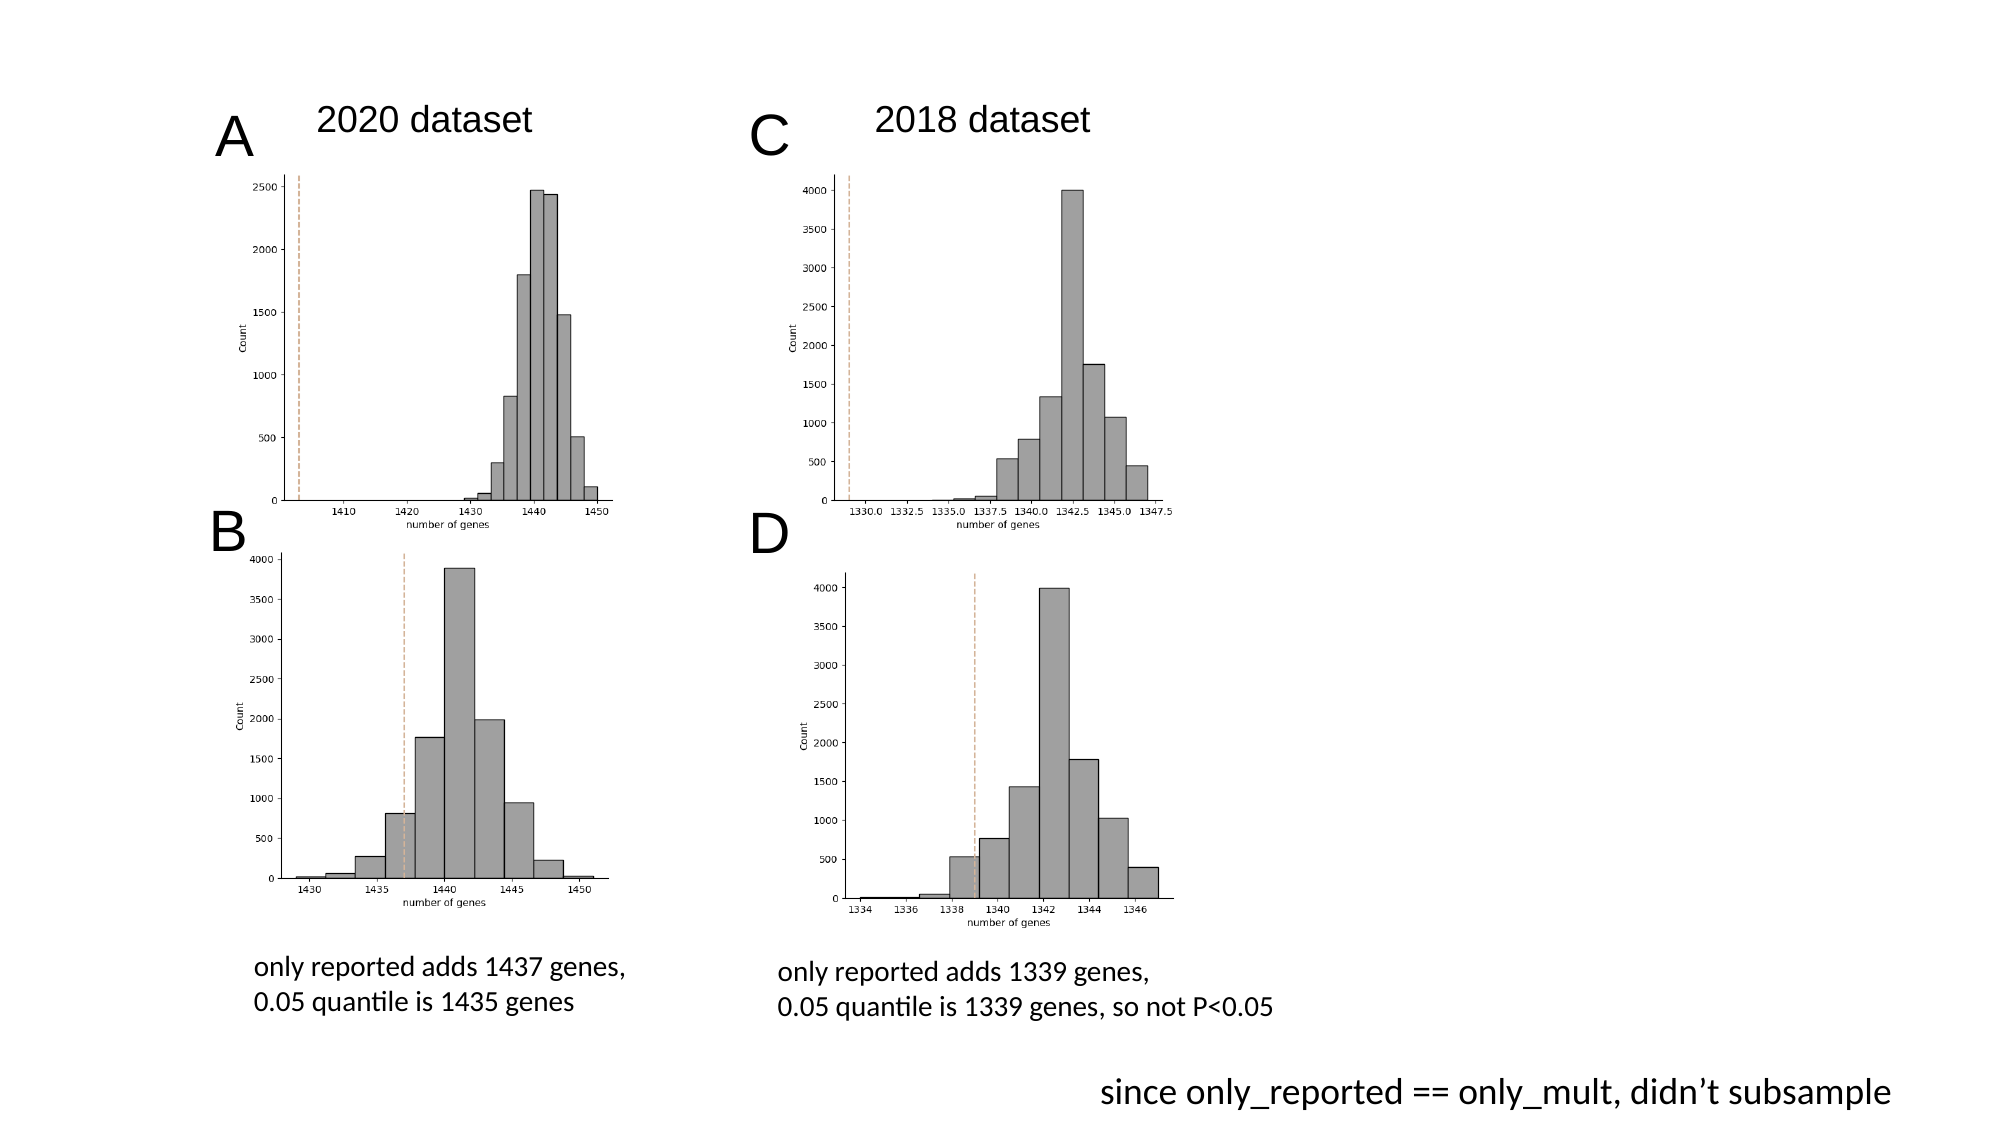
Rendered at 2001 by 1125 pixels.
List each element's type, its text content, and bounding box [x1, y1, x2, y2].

text_box only reported adds 1339 genes, 0.05 quantile is 1339 genes, so not P<0.05 [762, 944, 1290, 1030]
text_box B [194, 485, 228, 571]
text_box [228, 87, 618, 915]
text_box A [200, 90, 228, 176]
text_box only reported adds 1437 genes, 0.05 quantile is 1435 genes [239, 940, 642, 1026]
text_box since only_reported == only_mult, didn’t subsample [1085, 1060, 1908, 1120]
text_box D [733, 487, 781, 573]
text_box C [733, 90, 781, 175]
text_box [781, 88, 1179, 935]
